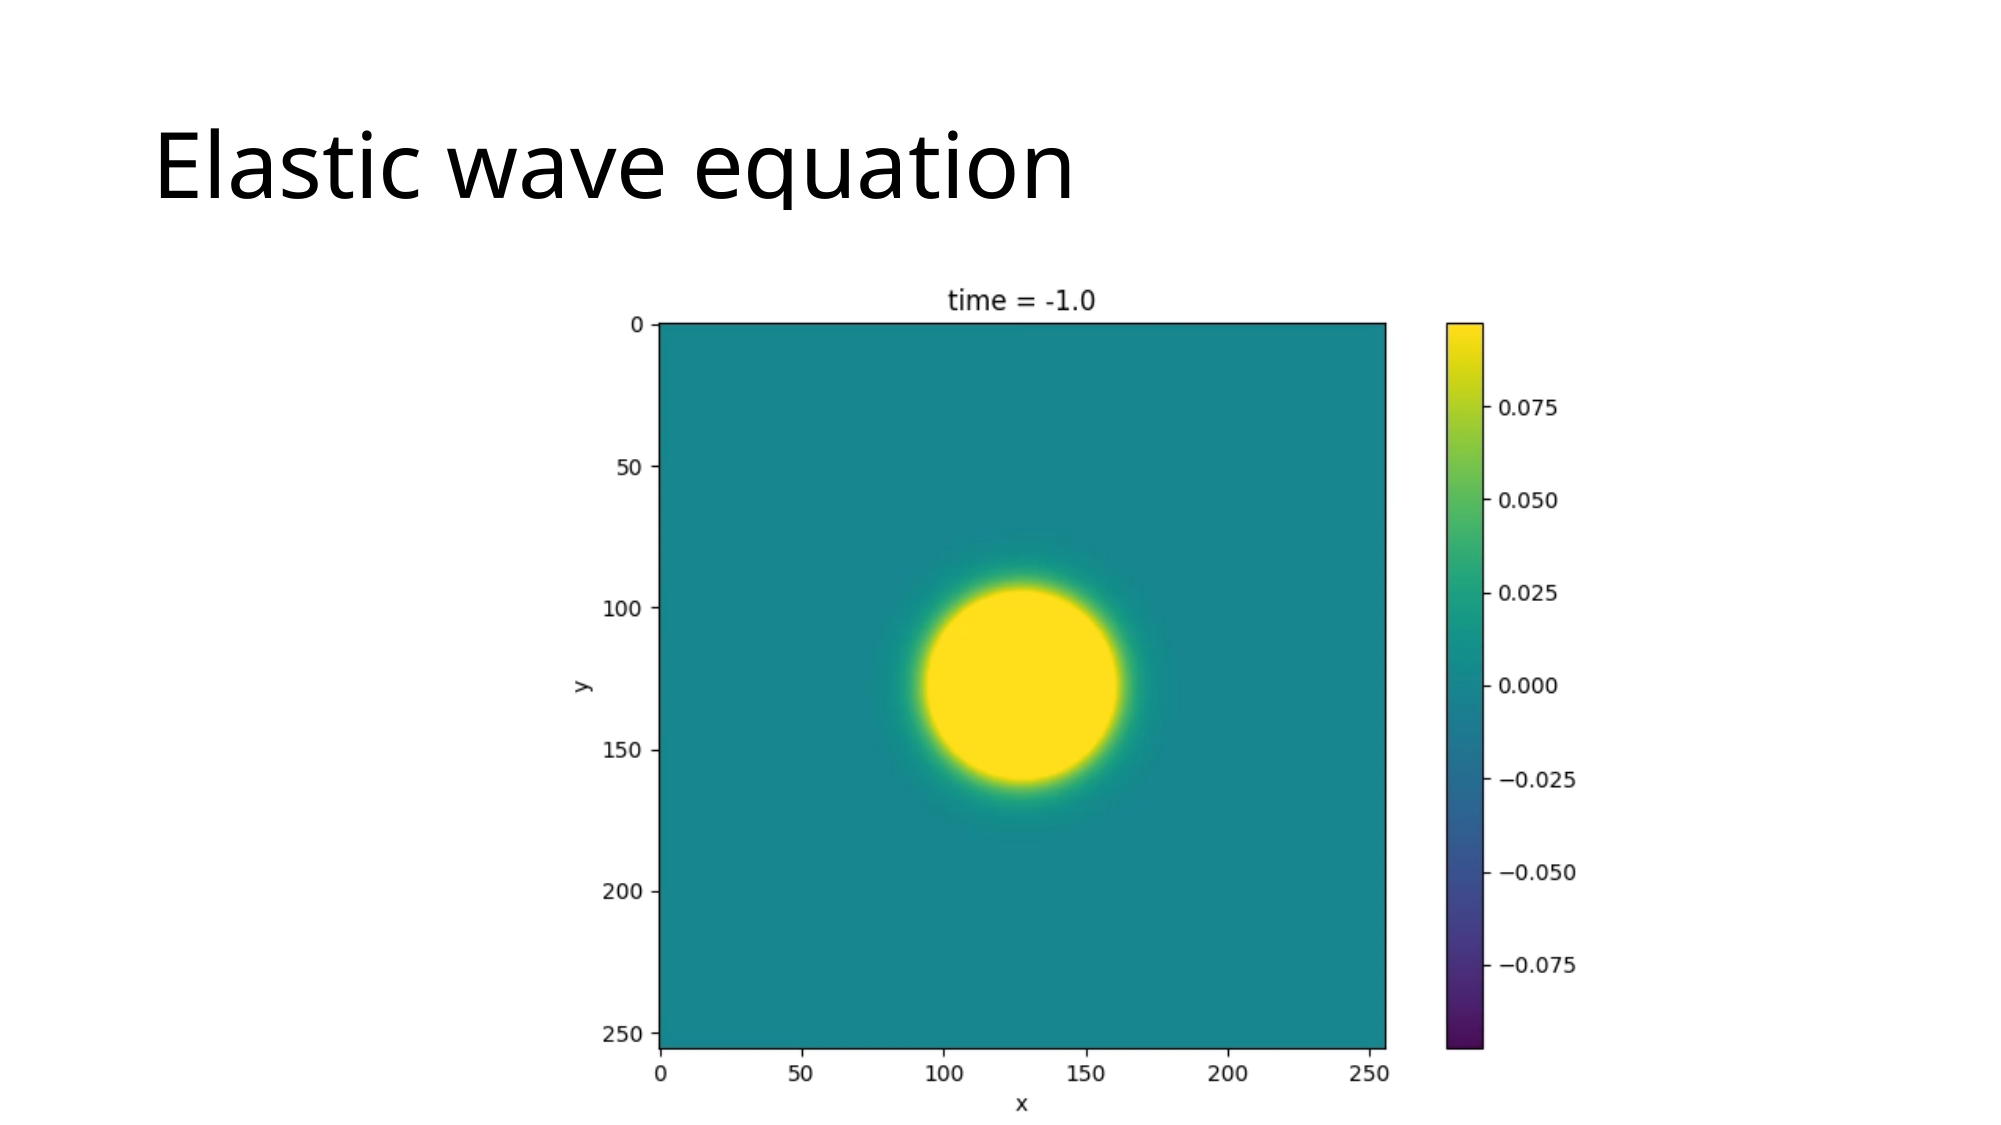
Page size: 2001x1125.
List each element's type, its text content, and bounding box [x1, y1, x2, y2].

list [214, 209, 1786, 1125]
title Elastic wave equation [137, 59, 1863, 278]
